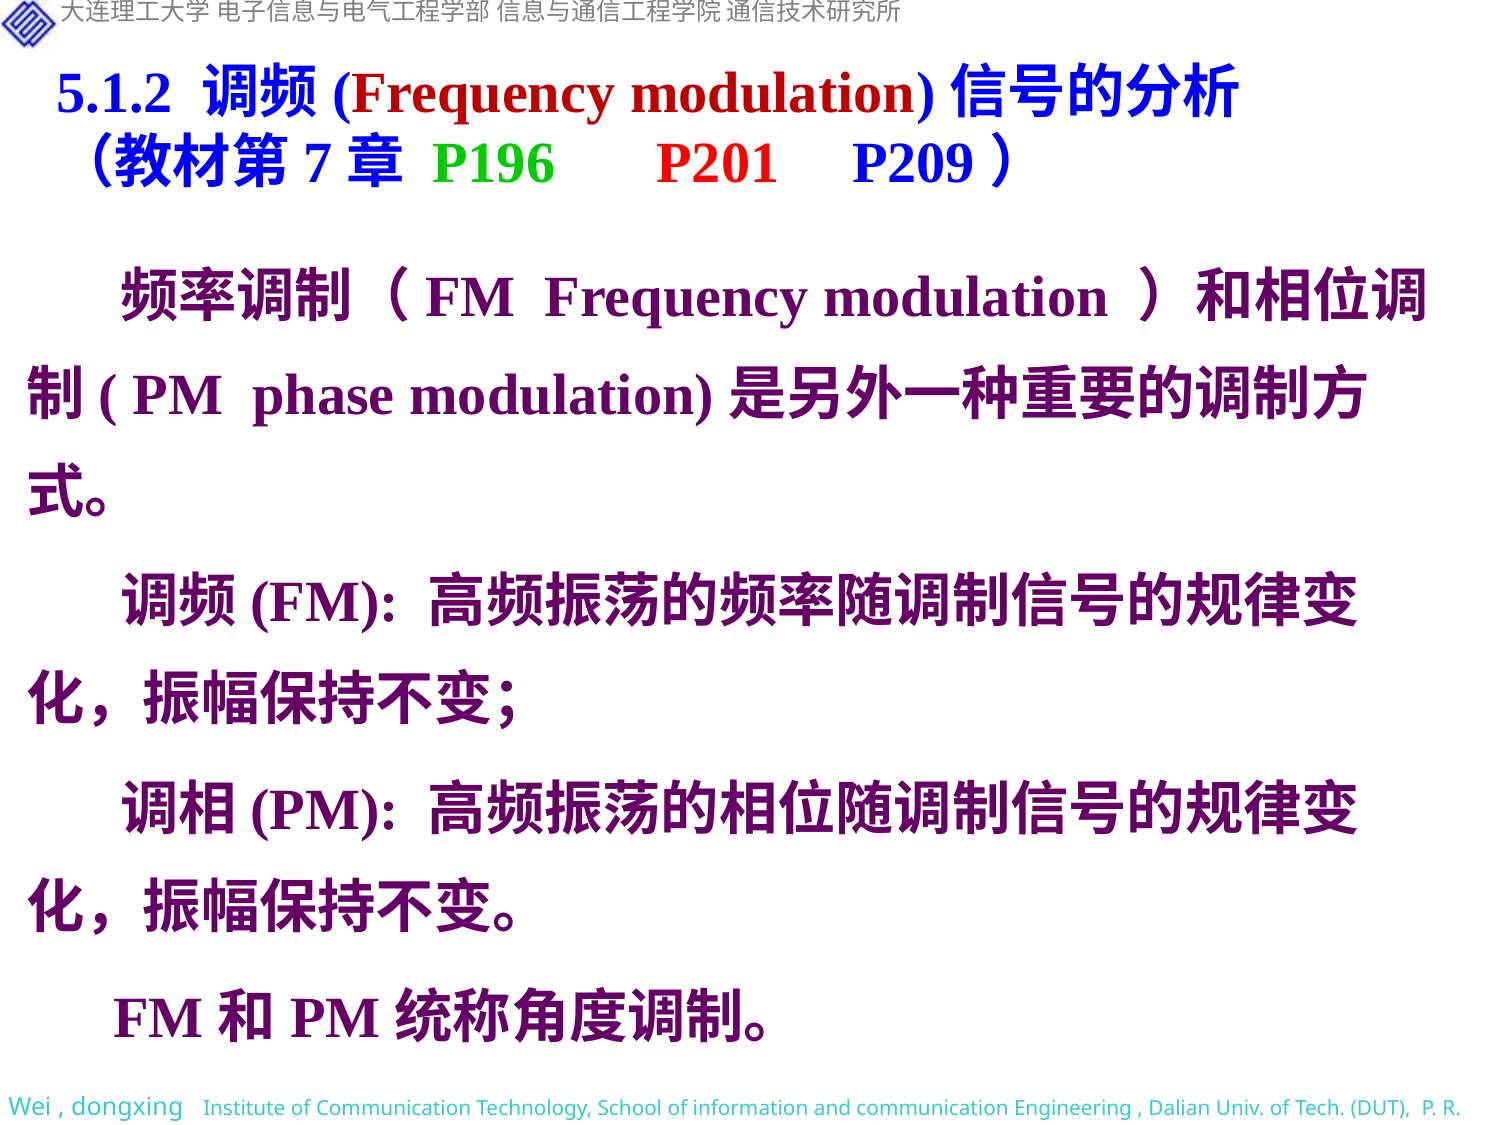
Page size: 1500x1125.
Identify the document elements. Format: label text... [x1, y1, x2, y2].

text_box 频率调制（FM Frequency modulation ）和相位调制( PM phase modulation)是另外一种重要的调制方式。 调频(FM): 高频振荡的频率随调制信号的规律变化，振幅保持不变； 调相(PM): 高频振荡的相位随调制信号的规律变化，振幅保持不变。 FM和PM统称角度调制。 [11, 222, 1482, 992]
picture [0, 0, 59, 49]
title 5.1.2 调频(Frequency modulation)信号的分析 （教材第7章 P196 P201 P209） [41, 25, 1411, 222]
